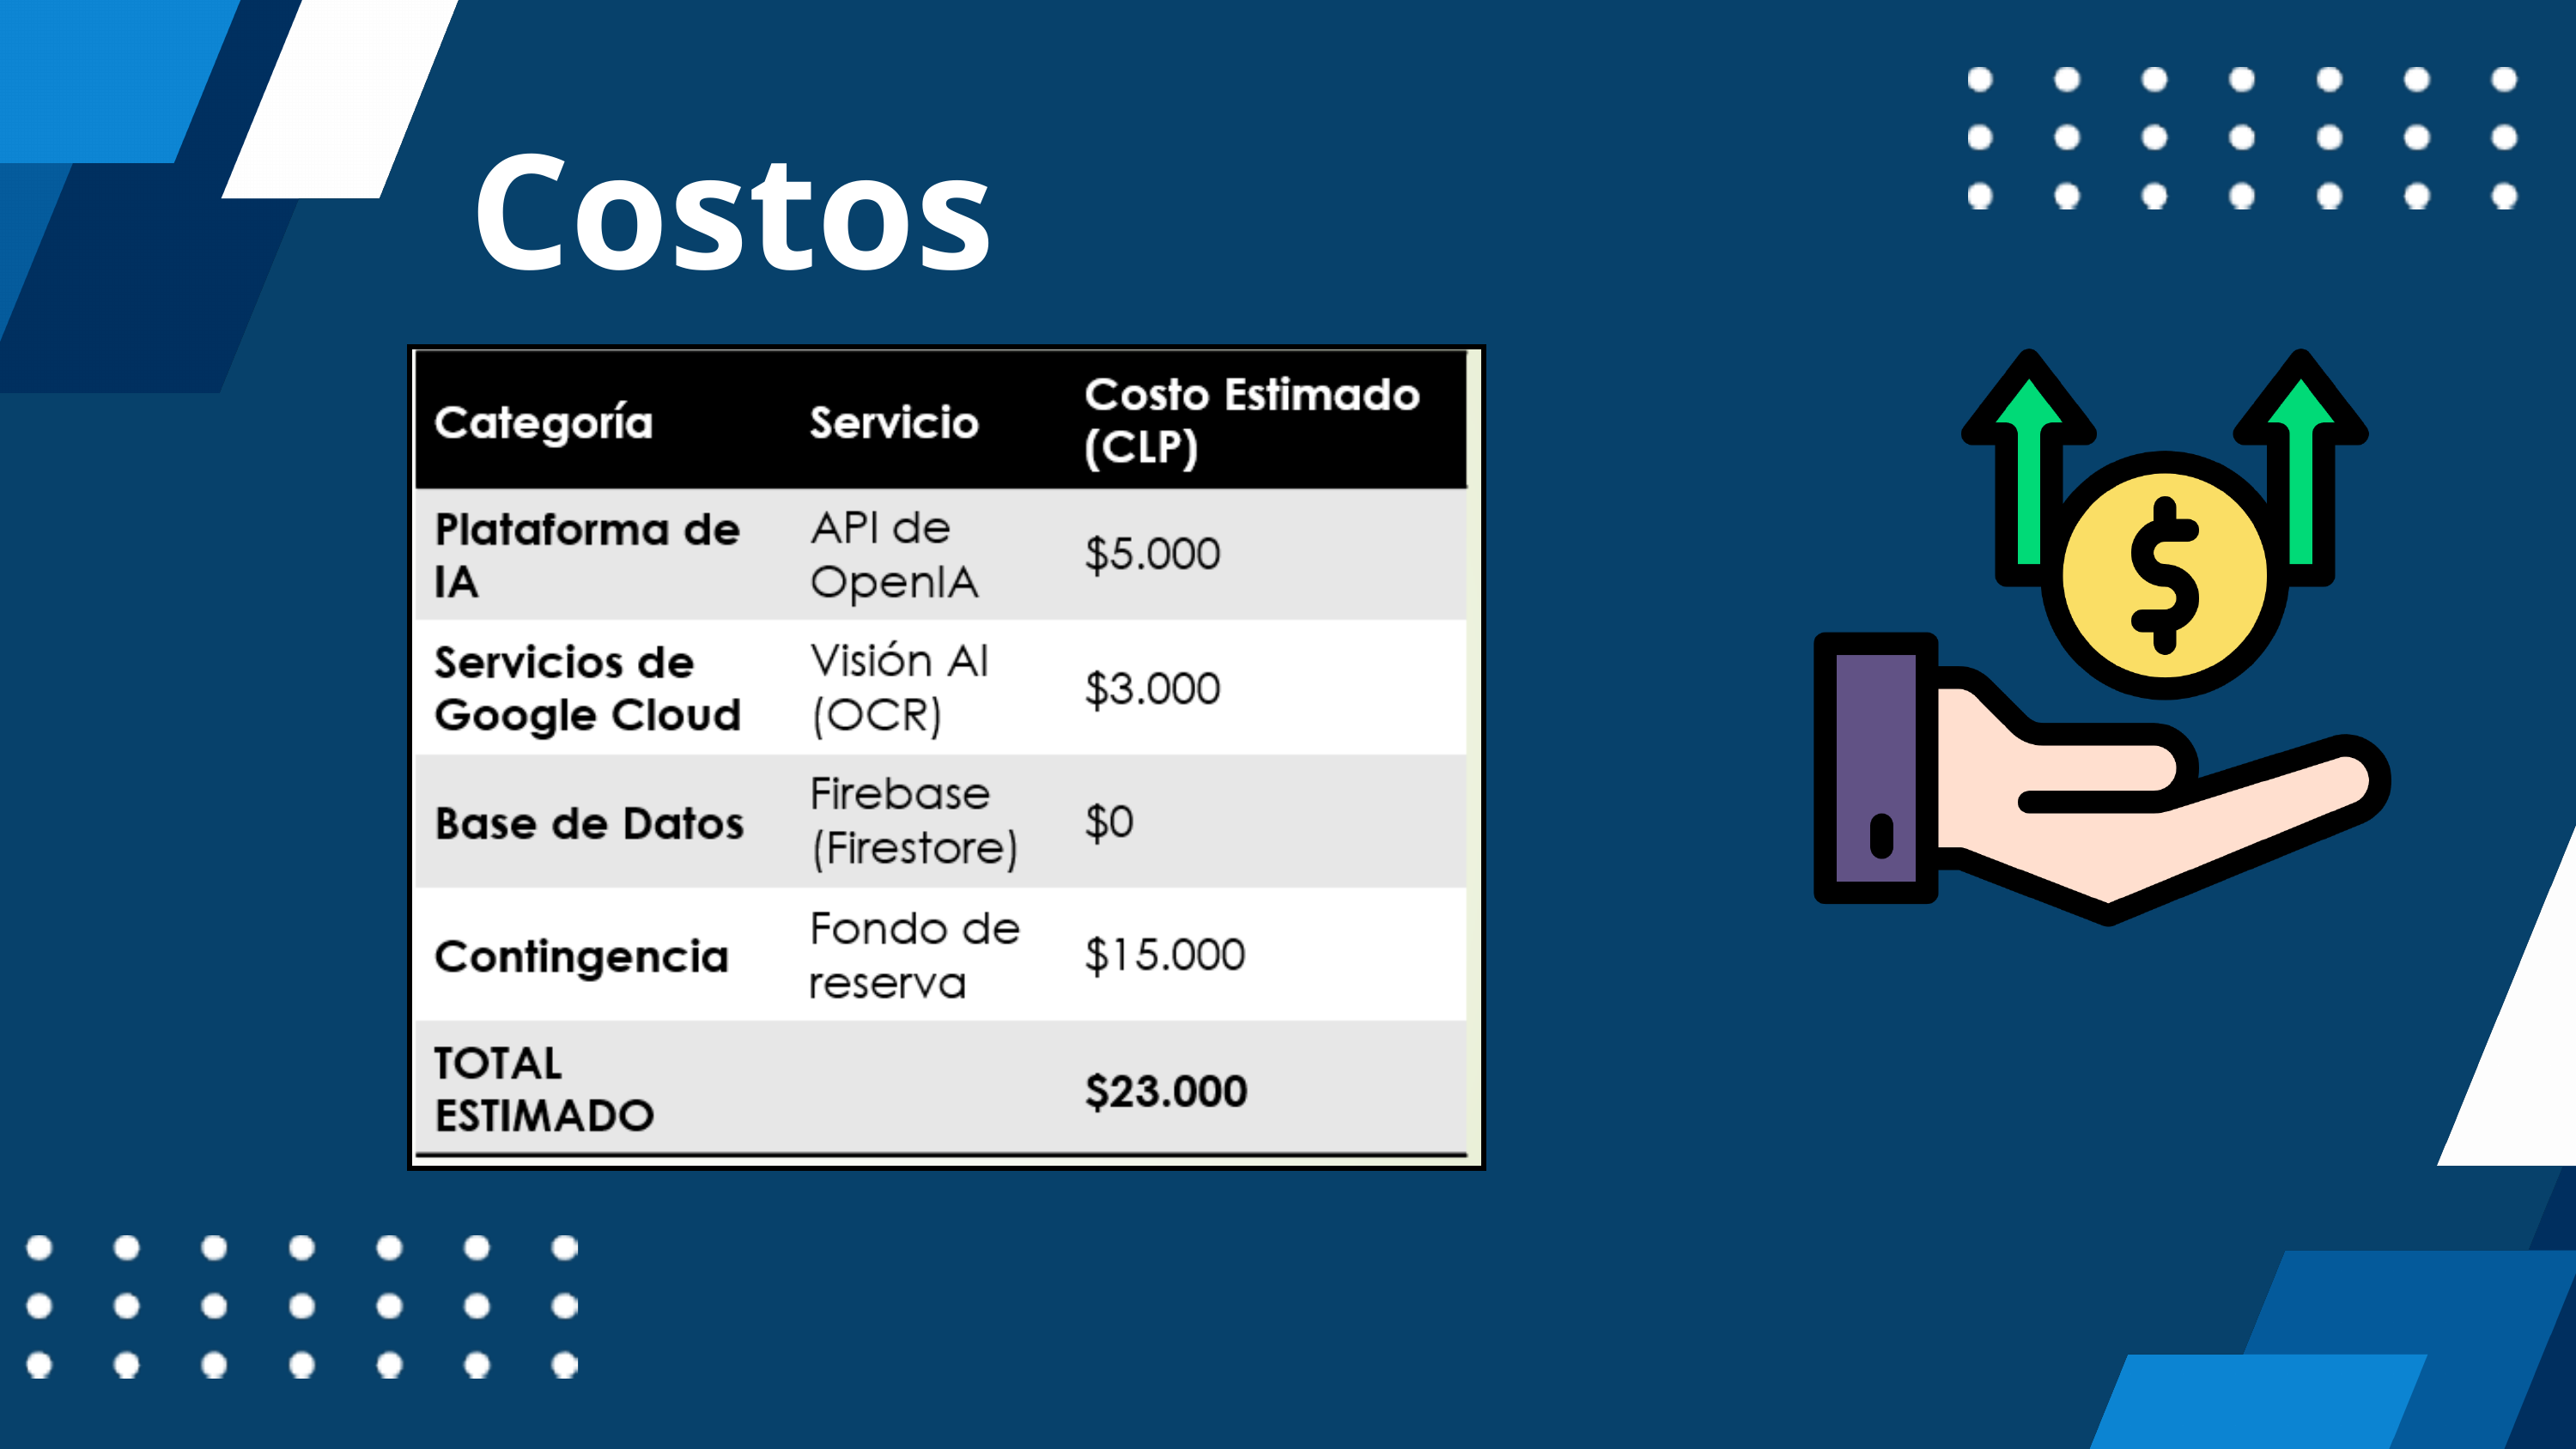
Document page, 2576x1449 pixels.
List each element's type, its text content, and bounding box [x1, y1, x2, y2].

text_box [2078, 757, 2576, 1449]
text_box [1967, 67, 2576, 209]
text_box [0, 0, 470, 393]
text_box [409, 347, 1484, 1169]
text_box [1814, 347, 2391, 927]
text_box Costos [469, 71, 1485, 530]
text_box [0, 1235, 579, 1379]
